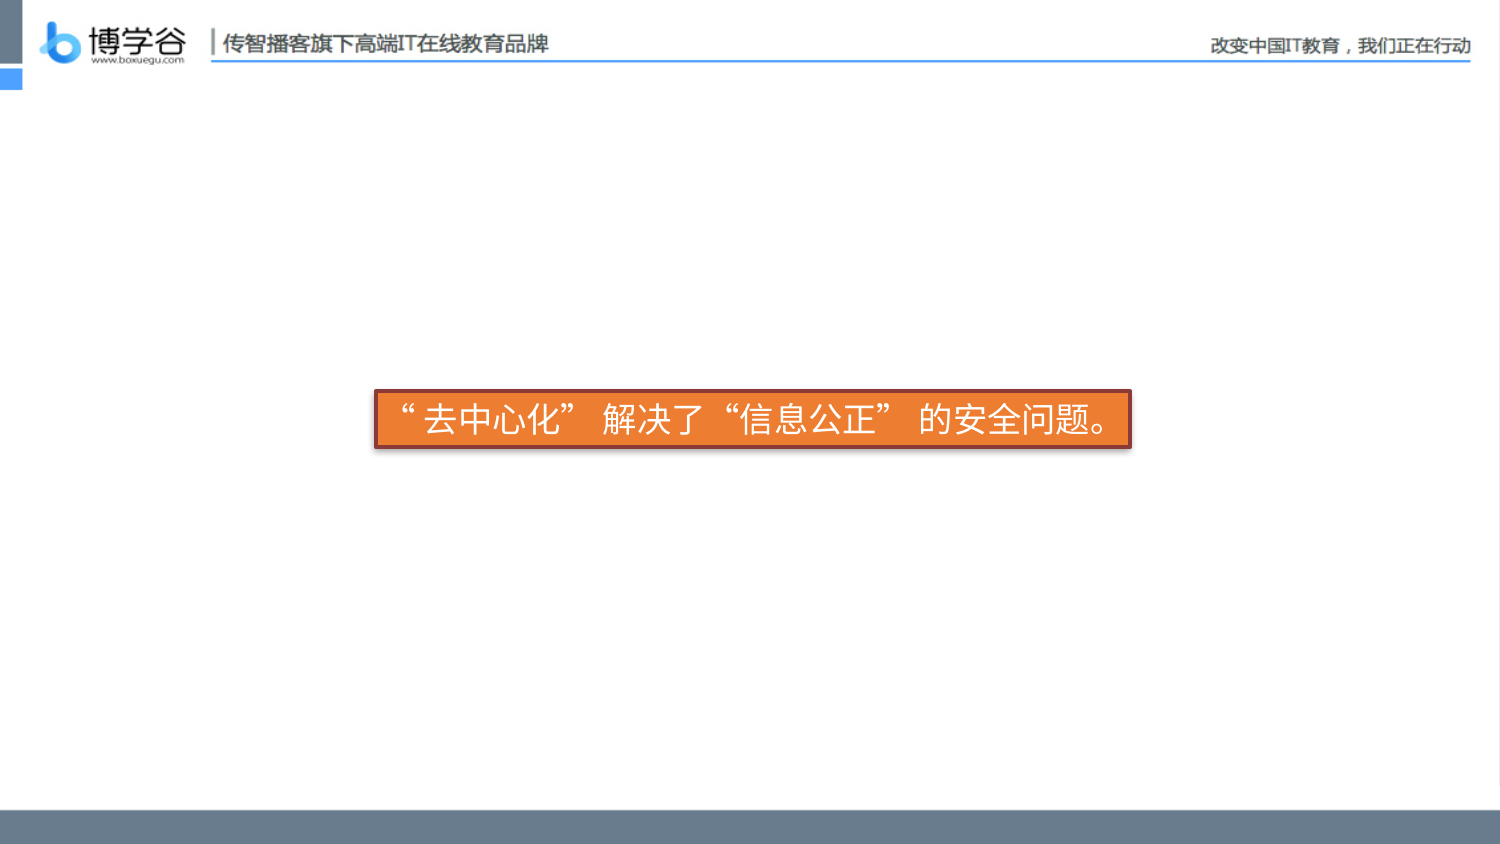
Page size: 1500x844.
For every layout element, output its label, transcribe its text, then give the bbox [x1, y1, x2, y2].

picture [0, 0, 1500, 844]
text_box “去中心化” 解决了“信息公正” 的安全问题。 [375, 391, 1131, 448]
